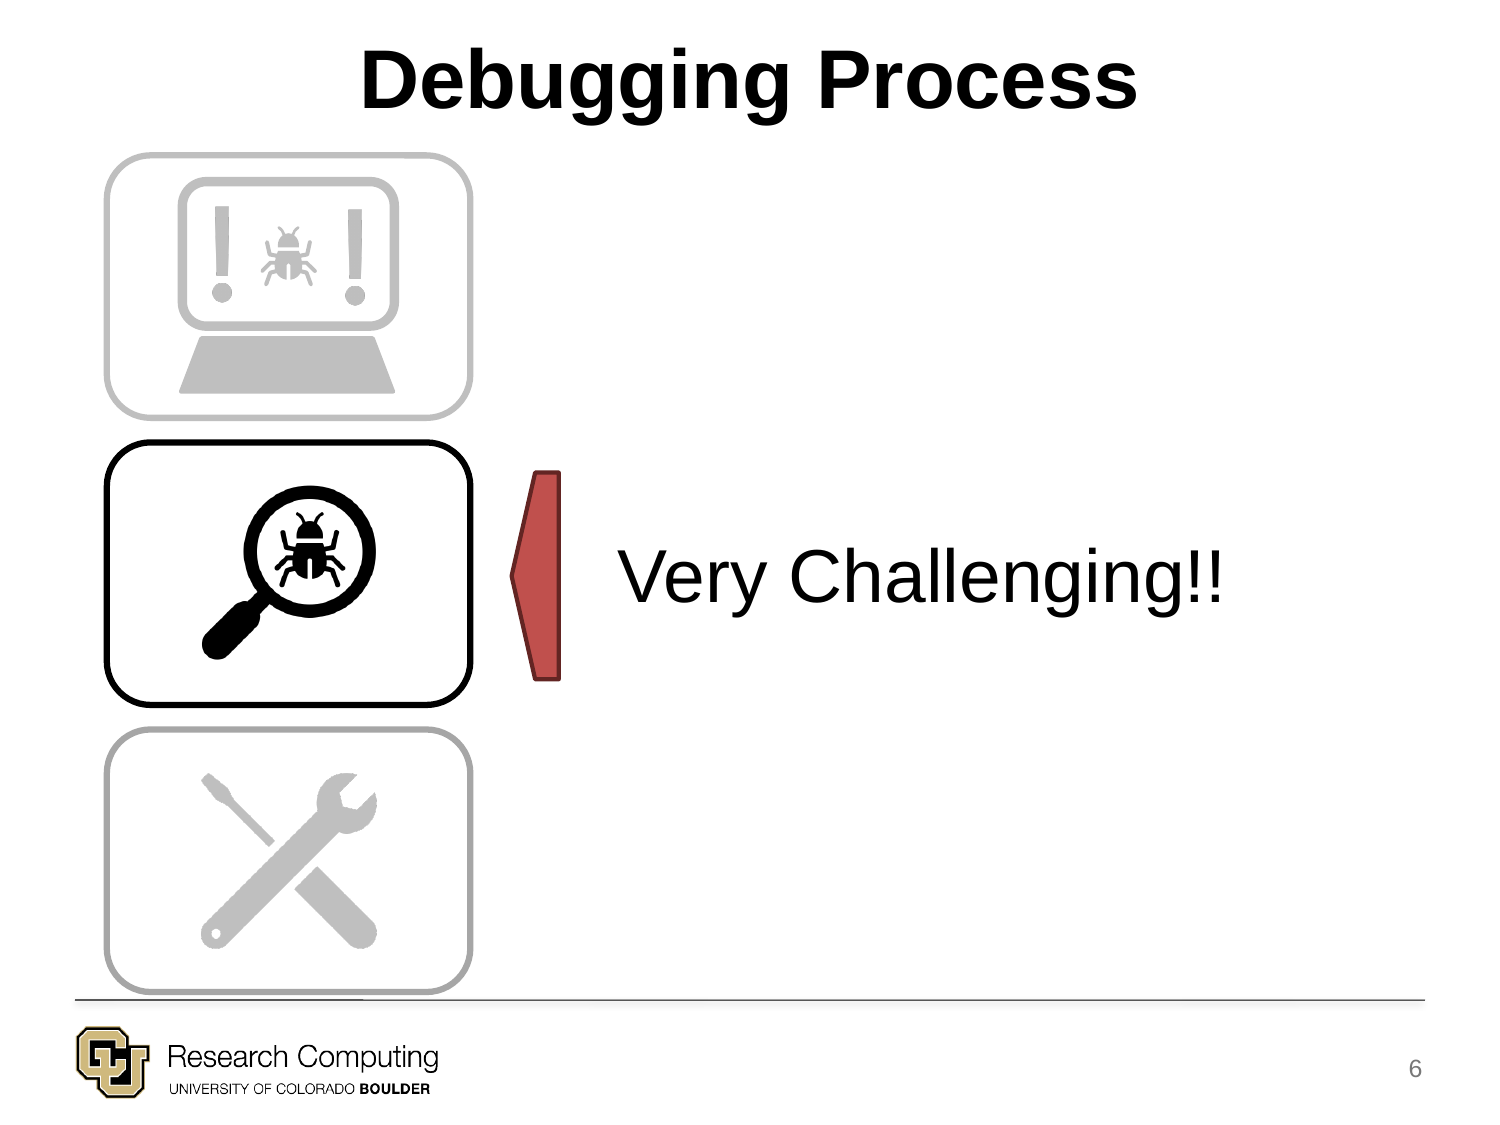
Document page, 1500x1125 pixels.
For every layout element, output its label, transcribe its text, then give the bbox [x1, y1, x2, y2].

text_box 6 [1100, 1037, 1438, 1098]
text_box [104, 727, 473, 995]
text_box Very Challenging!! [602, 520, 1242, 626]
text_box [104, 153, 473, 420]
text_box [163, 181, 414, 392]
text_box Debugging Process [344, 17, 1156, 133]
picture [183, 755, 394, 966]
picture [75, 1026, 438, 1099]
text_box [509, 470, 561, 682]
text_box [106, 442, 471, 706]
